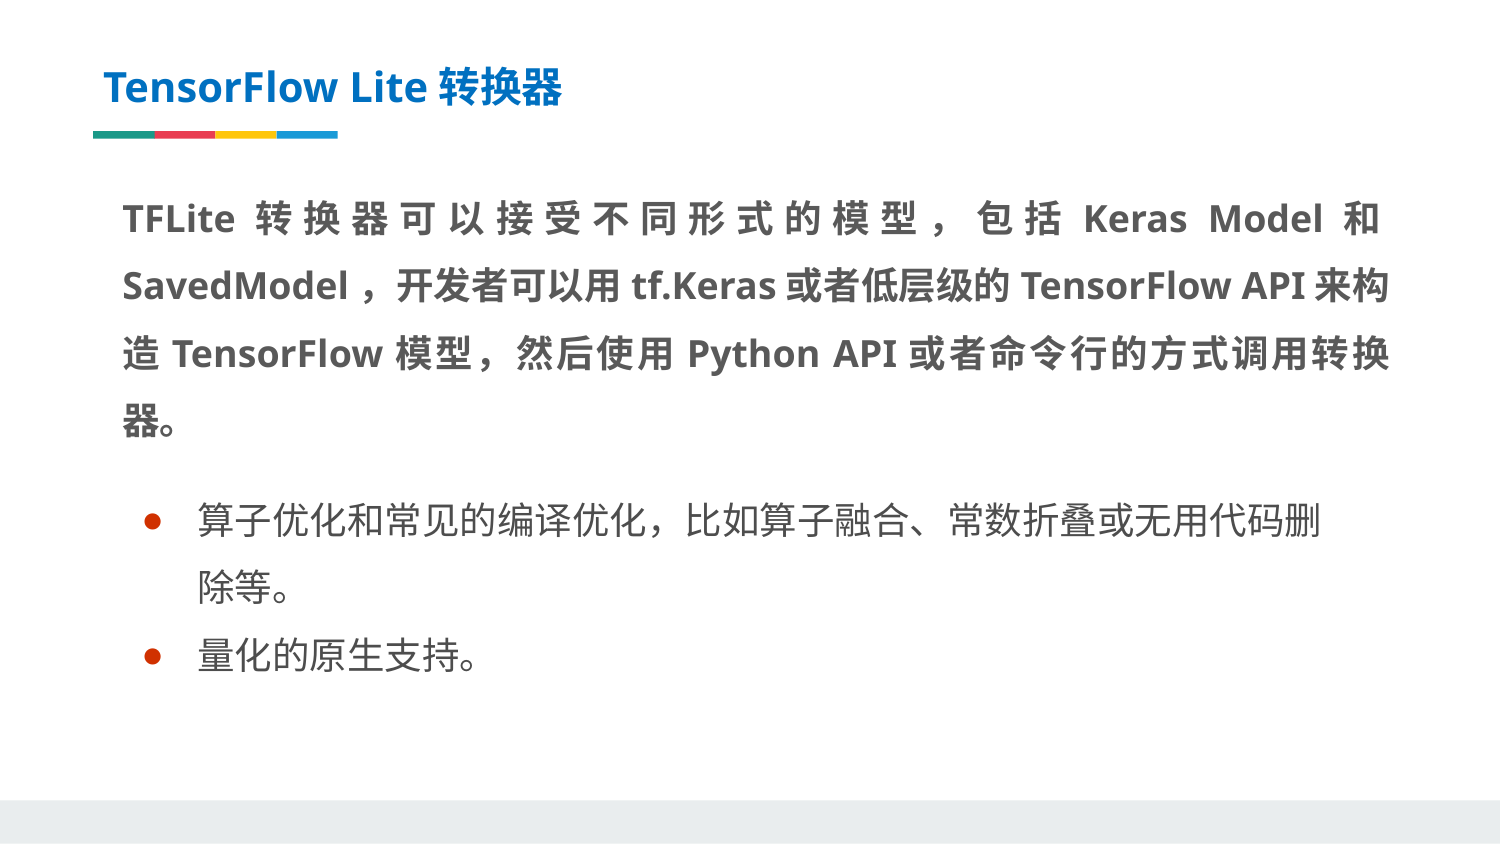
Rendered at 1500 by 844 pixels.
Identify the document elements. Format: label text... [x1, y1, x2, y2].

text_box 算子优化和常见的编译优化，比如算子融合、常数折叠或无用代码删除等。 量化的原生支持。 [107, 466, 1368, 685]
text_box TFLite转换器可以接受不同形式的模型，包括Keras Model和SavedModel，开发者可以用tf.Keras或者低层级的TensorFlow API来构造TensorFlow模型，然后使用Python API或者命令行的方式调用转换器。 [107, 165, 1405, 450]
text_box TensorFlow Lite转换器 [88, 45, 622, 134]
